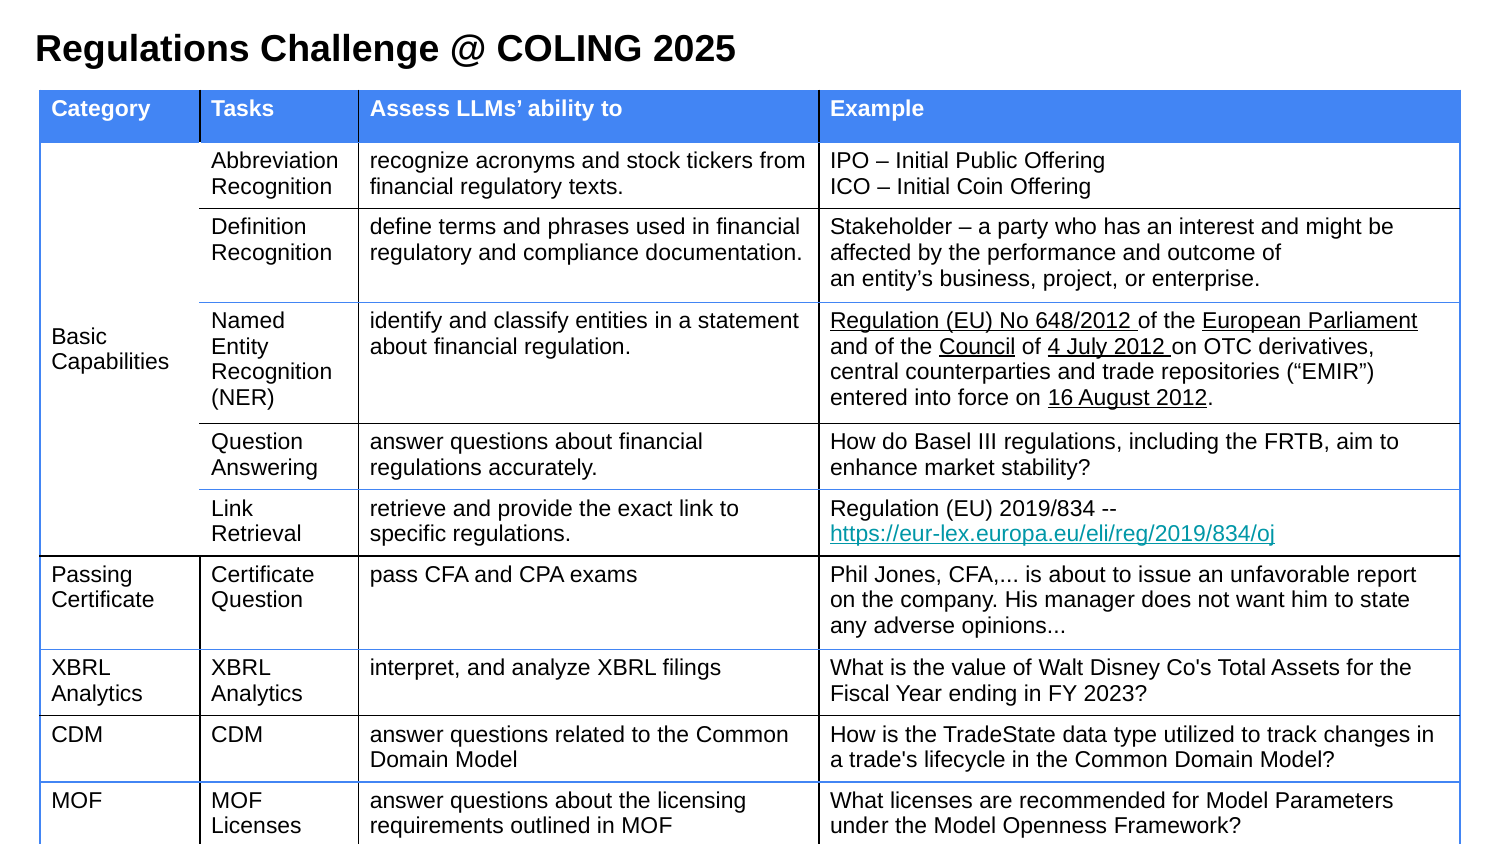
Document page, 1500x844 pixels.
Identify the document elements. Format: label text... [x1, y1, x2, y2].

table_cell XBRL Analytics [41, 650, 199, 715]
table_cell Certificate Question [201, 557, 358, 649]
table_cell interpret, and analyze XBRL filings [359, 650, 818, 715]
table_cell Named Entity Recognition (NER) [201, 303, 358, 423]
table_cell What licenses are recommended for Model Parameters under the Model Openness Framework? [820, 783, 1459, 844]
table_cell MOF [41, 783, 199, 844]
table_cell Basic Capabilities [41, 143, 199, 555]
table_cell define terms and phrases used in financial regulatory and compliance documentation. [359, 209, 818, 302]
table_cell How do Basel III regulations, including the FRTB, aim to enhance market stability? [820, 424, 1459, 489]
table_cell What is the value of Walt Disney Co's Total Assets for the Fiscal Year ending in FY 2023? [820, 650, 1459, 715]
table_cell XBRL Analytics [201, 650, 358, 715]
table_cell identify and classify entities in a statement about financial regulation. [359, 303, 818, 423]
table_cell IPO – Initial Public Offering ICO – Initial Coin Offering [820, 143, 1459, 208]
table_cell Stakeholder – a party who has an interest and might be affected by the performance and outcome of an entity’s business, project, or enterprise. [820, 209, 1459, 302]
table_header Assess LLMs’ ability to [359, 91, 818, 142]
table_cell MOF Licenses [201, 783, 358, 844]
table_cell answer questions about the licensing requirements outlined in MOF [359, 783, 818, 844]
table_cell retrieve and provide the exact link to specific regulations. [359, 490, 818, 555]
table_cell CDM [41, 716, 199, 781]
table_header Tasks [201, 91, 358, 142]
table_cell Phil Jones, CFA,... is about to issue an unfavorable report on the company. His manager does not want him to state any adverse opinions... [820, 557, 1459, 649]
table_header Example [820, 91, 1459, 142]
table_cell CDM [201, 716, 358, 781]
table_cell Passing Certificate [41, 557, 199, 649]
table_cell How is the TradeState data type utilized to track changes in a trade's lifecycle in the Common Domain Model? [820, 716, 1459, 781]
table_cell pass CFA and CPA exams [359, 557, 818, 649]
table_cell Definition Recognition [201, 209, 358, 302]
text_box Regulations Challenge @ COLING 2025 [23, 18, 855, 76]
table_cell answer questions related to the Common Domain Model [359, 716, 818, 781]
table_cell Regulation (EU) No 648/2012 of the European Parliament and of the Council of 4 July 2012 on OTC derivatives, central counterparties and trade repositories (“EMIR”) entered into force on 16 August 2012. [820, 303, 1459, 423]
table_cell Question Answering [201, 424, 358, 489]
table_cell Regulation (EU) 2019/834 -- https://eur-lex.europa.eu/eli/reg/2019/834/oj [820, 490, 1459, 555]
table_header Category [41, 91, 199, 142]
table_cell answer questions about financial regulations accurately. [359, 424, 818, 489]
table_cell Link Retrieval [201, 490, 358, 555]
table_cell recognize acronyms and stock tickers from financial regulatory texts. [359, 143, 818, 208]
table_cell Abbreviation Recognition [201, 143, 358, 208]
